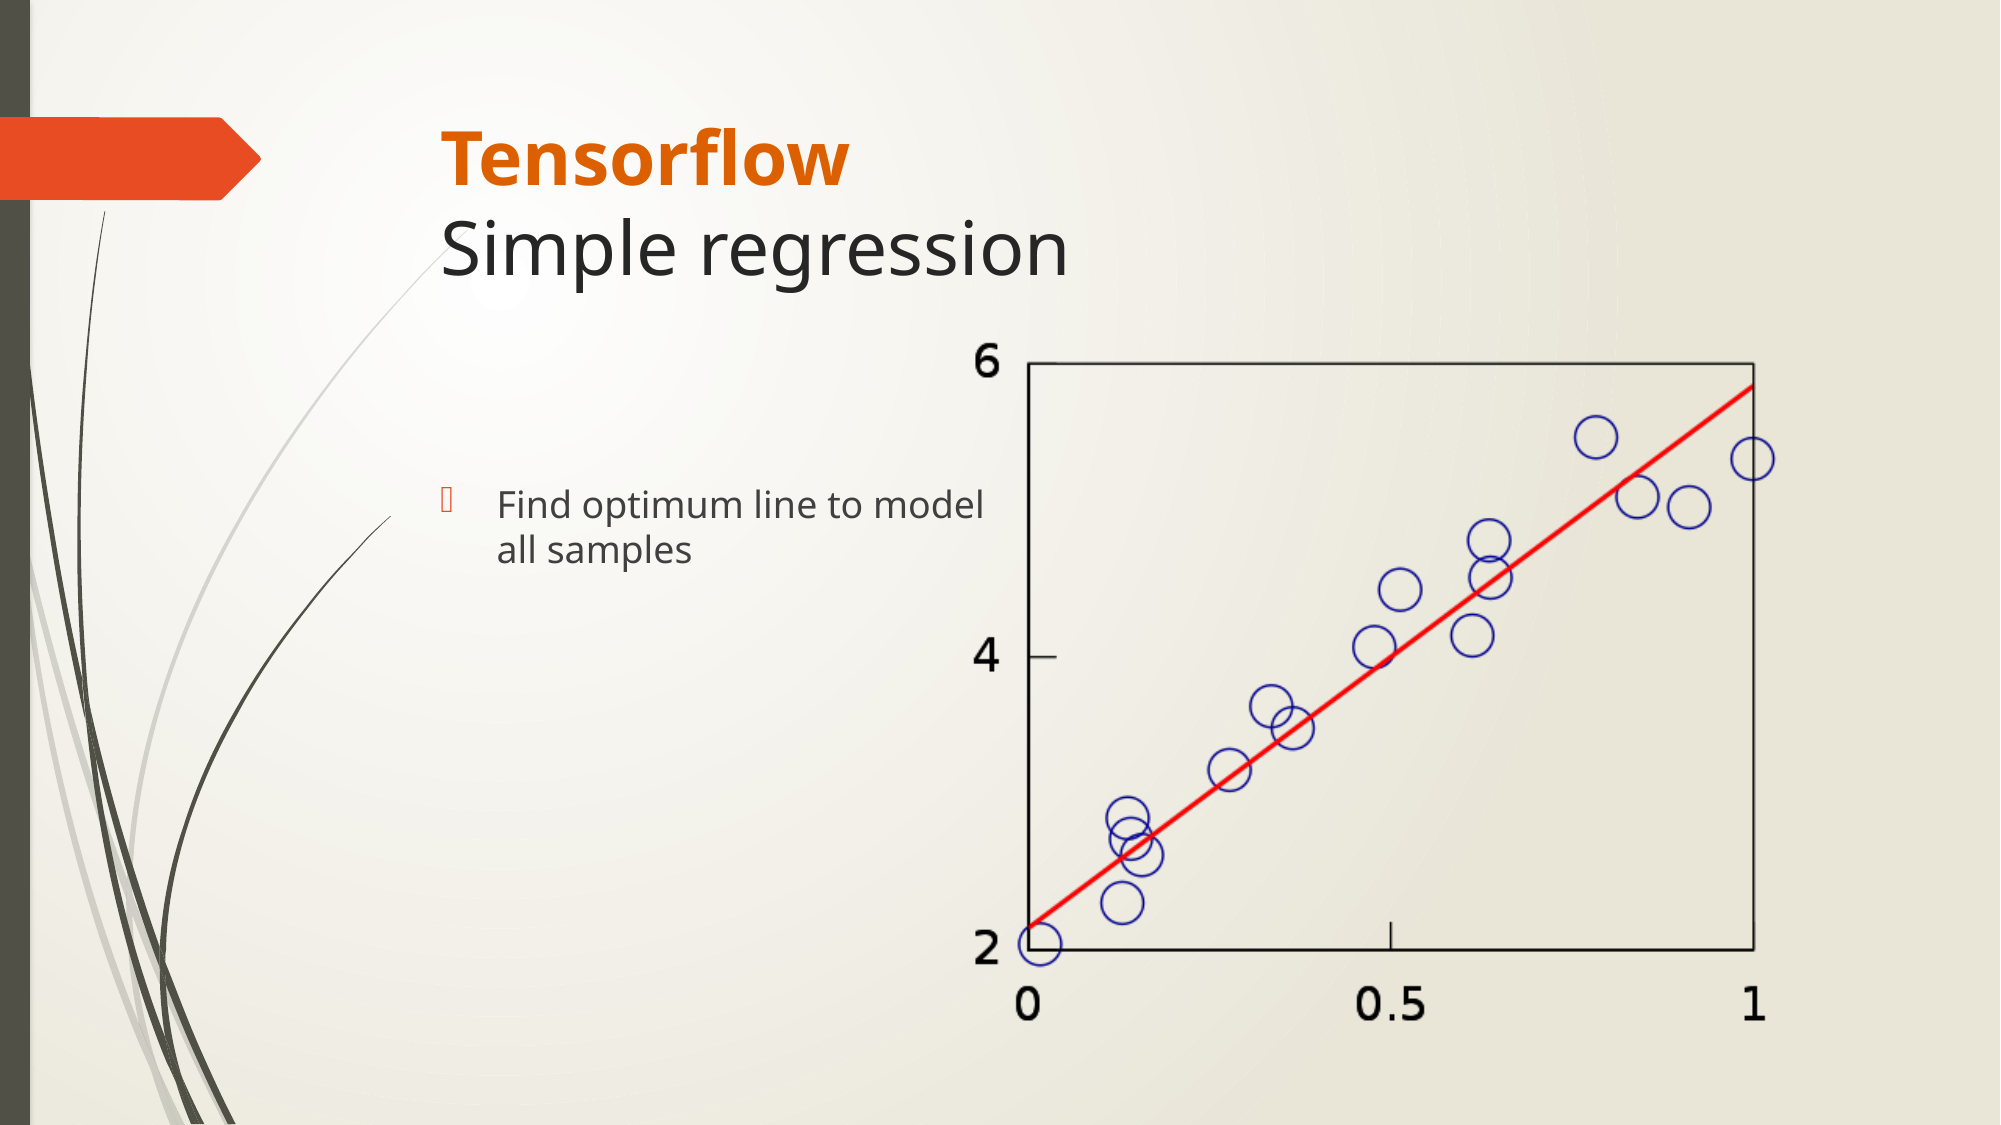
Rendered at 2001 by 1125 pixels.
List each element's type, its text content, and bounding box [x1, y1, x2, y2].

title Tensorflow Simple regression [425, 102, 1888, 313]
list Find optimum line to model all samples [425, 473, 891, 784]
picture [895, 312, 1834, 1063]
